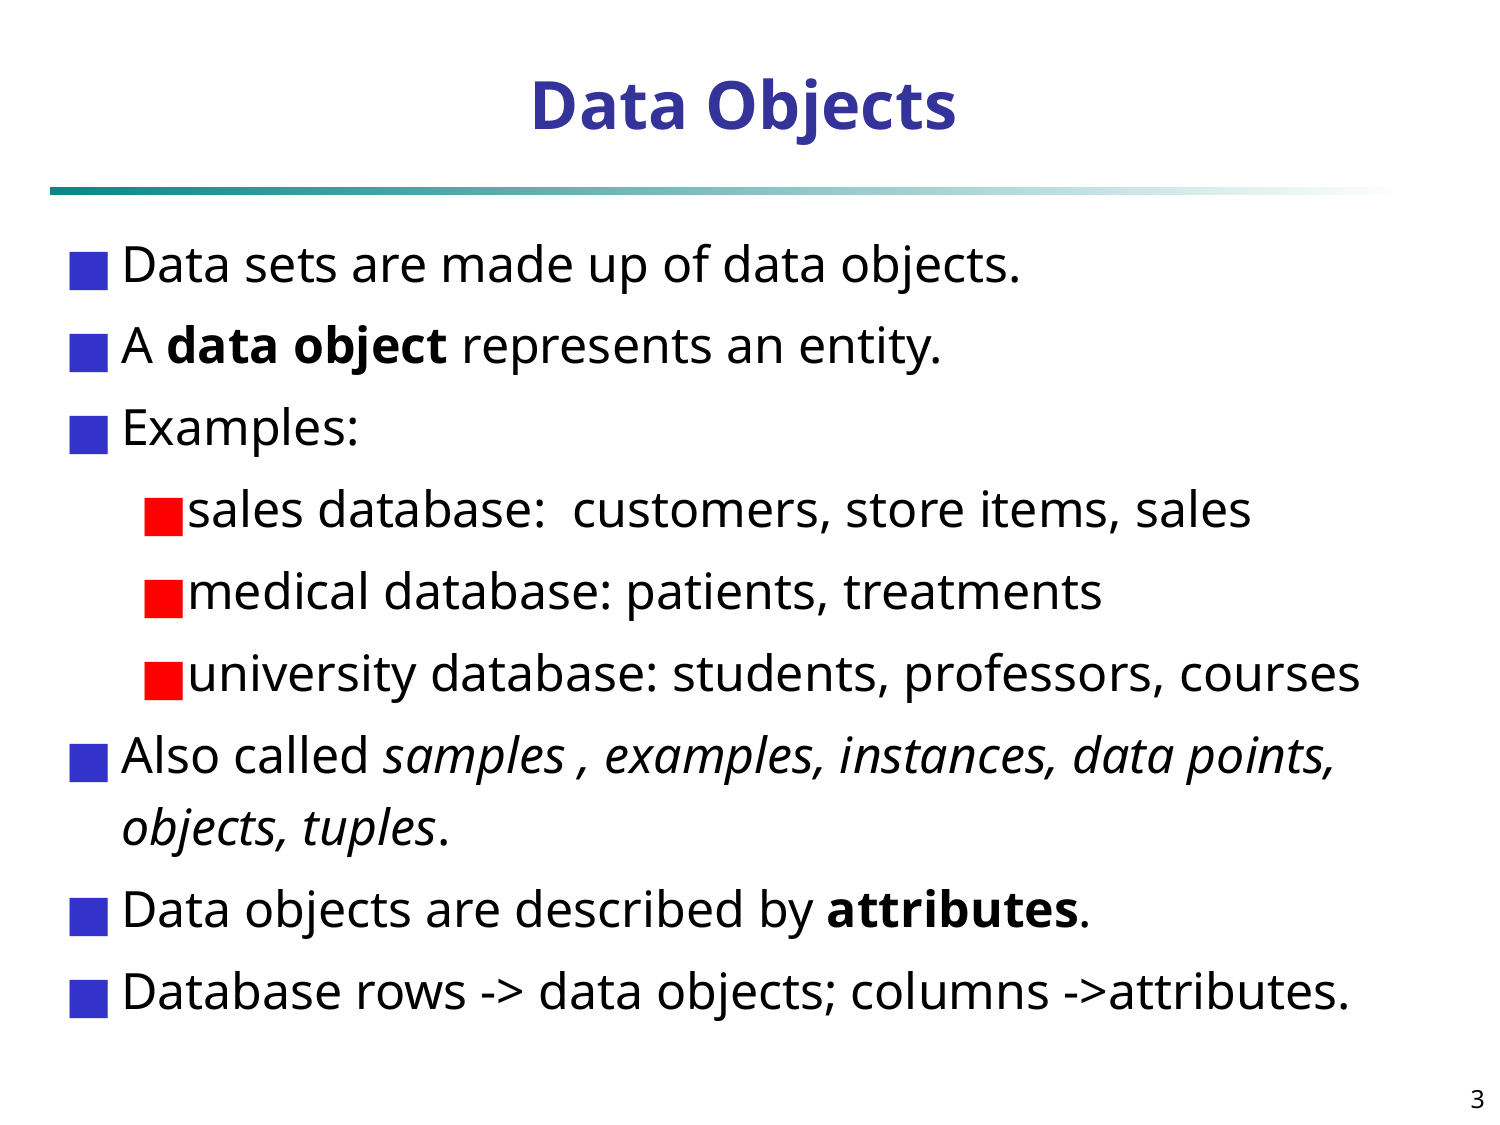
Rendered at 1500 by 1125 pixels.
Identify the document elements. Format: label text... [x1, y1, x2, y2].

text_box ‹#› [1187, 1062, 1500, 1125]
title Data Objects [24, 50, 1463, 150]
list Data sets are made up of data objects. A data object represents an entity. Examples: sales database: customers, store items, sales medical database: patients, treatments university database: students, professors, courses Also called samples , examples, instances, data points, objects, tuples. Data objects are described by attributes. Database rows -> data objects; columns ->attributes. [50, 212, 1425, 1063]
